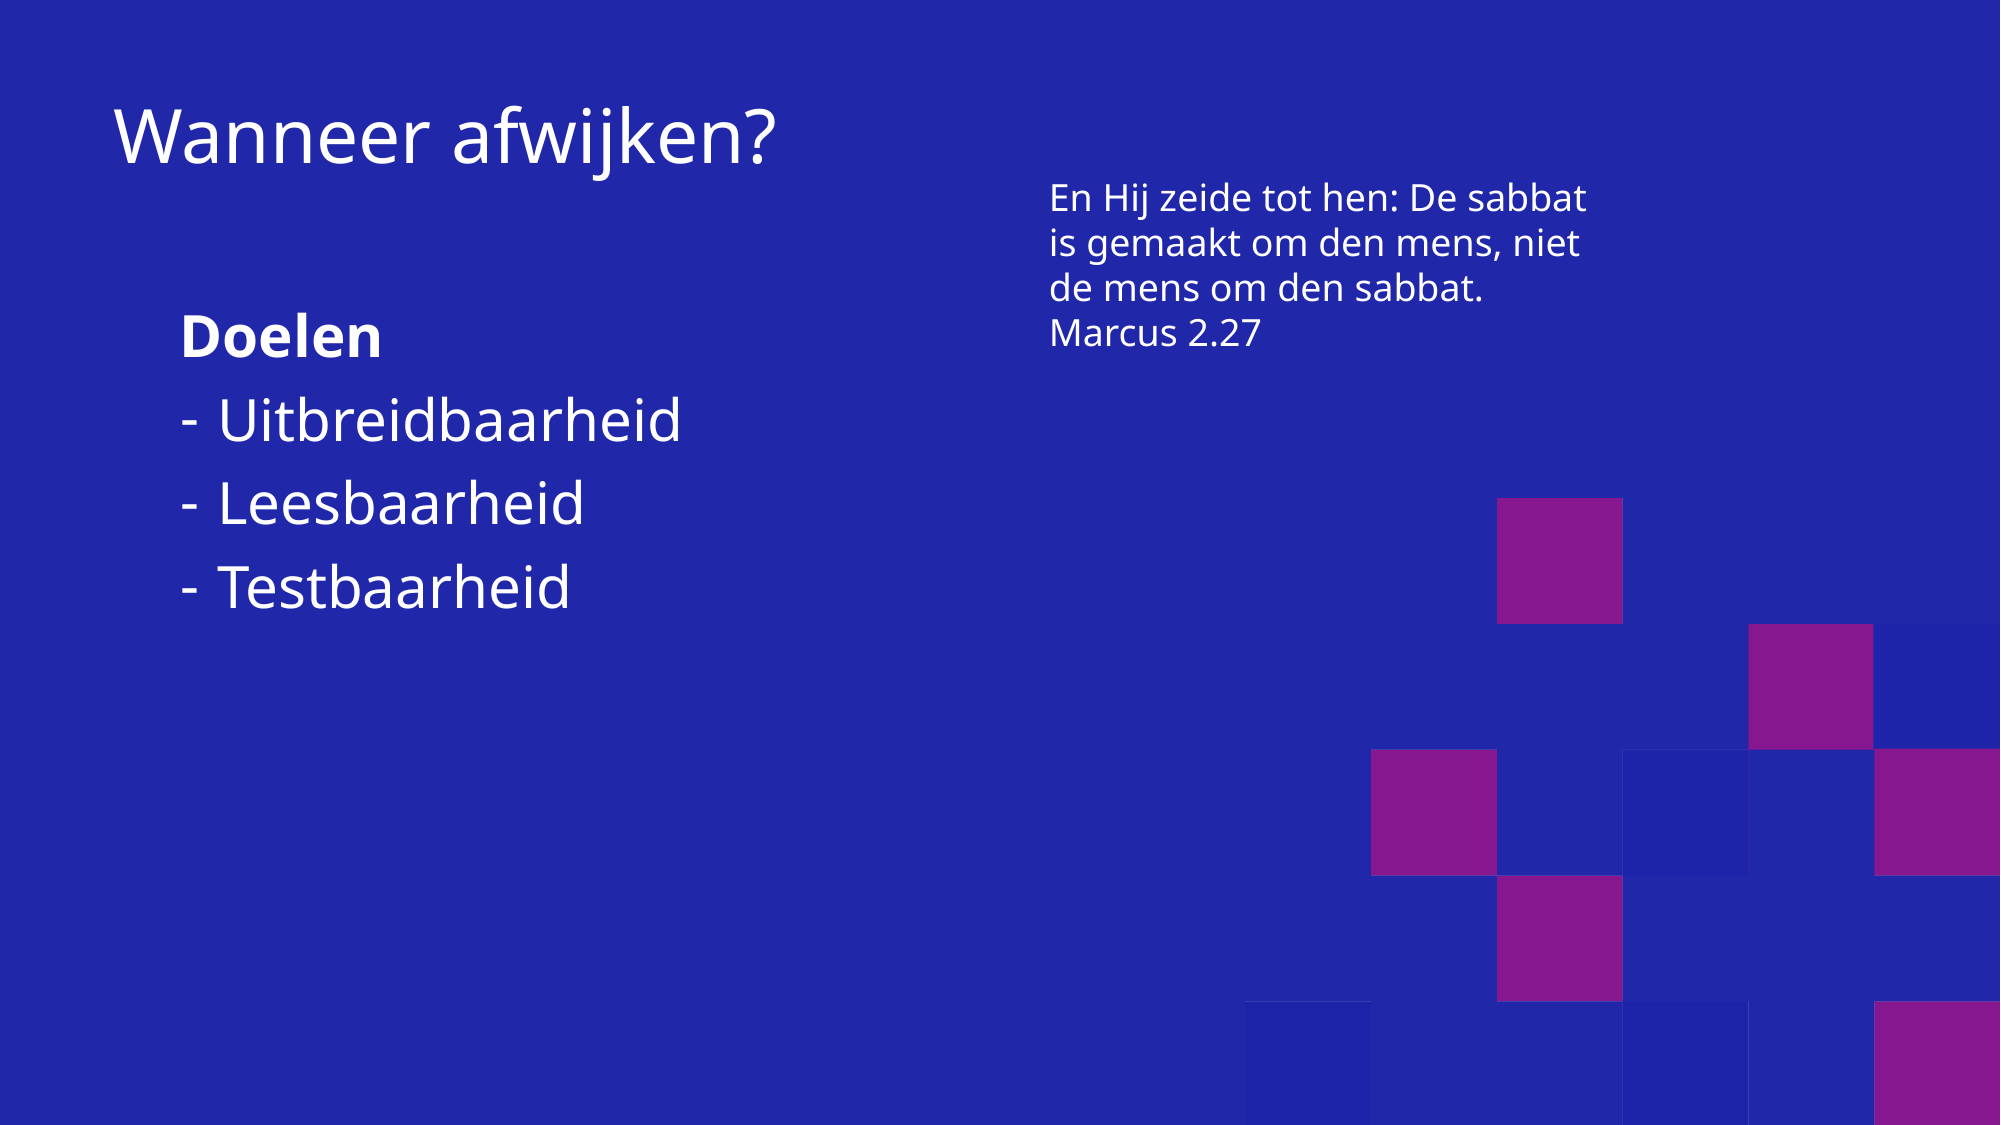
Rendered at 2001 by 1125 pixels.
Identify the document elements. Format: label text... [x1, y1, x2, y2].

text_box En Hij zeide tot hen: De sabbat is gemaakt om den mens, niet de mens om den sabbat. Marcus 2.27 [1034, 166, 1619, 362]
list Doelen Uitbreidbaarheid Leesbaarheid Testbaarheid [164, 299, 1863, 1014]
text_box Wanneer afwijken? [98, 80, 922, 186]
